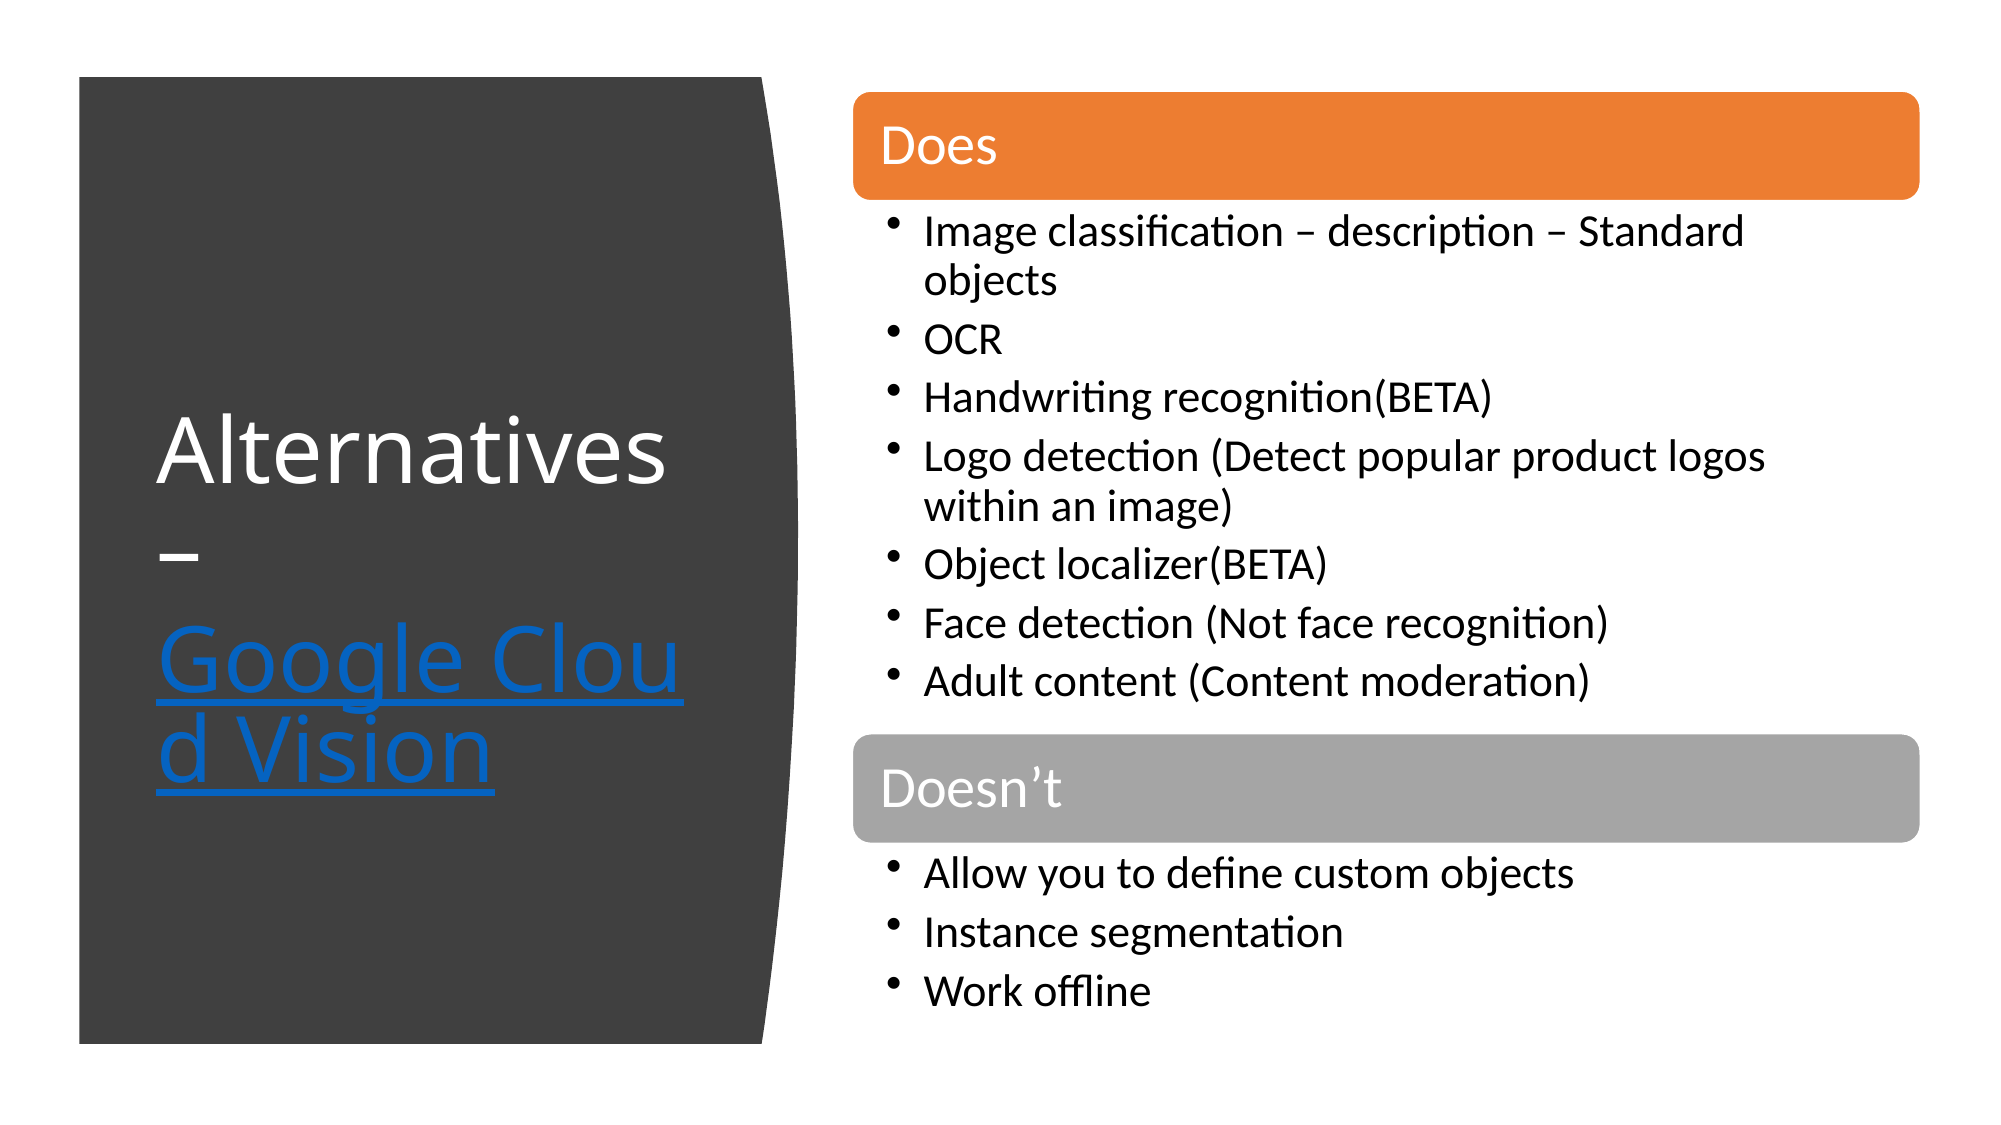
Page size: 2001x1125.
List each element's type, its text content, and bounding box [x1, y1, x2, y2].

text_box [78, 76, 800, 1045]
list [852, 77, 1921, 1043]
title Alternatives – Google Cloud Vision [141, 166, 702, 953]
